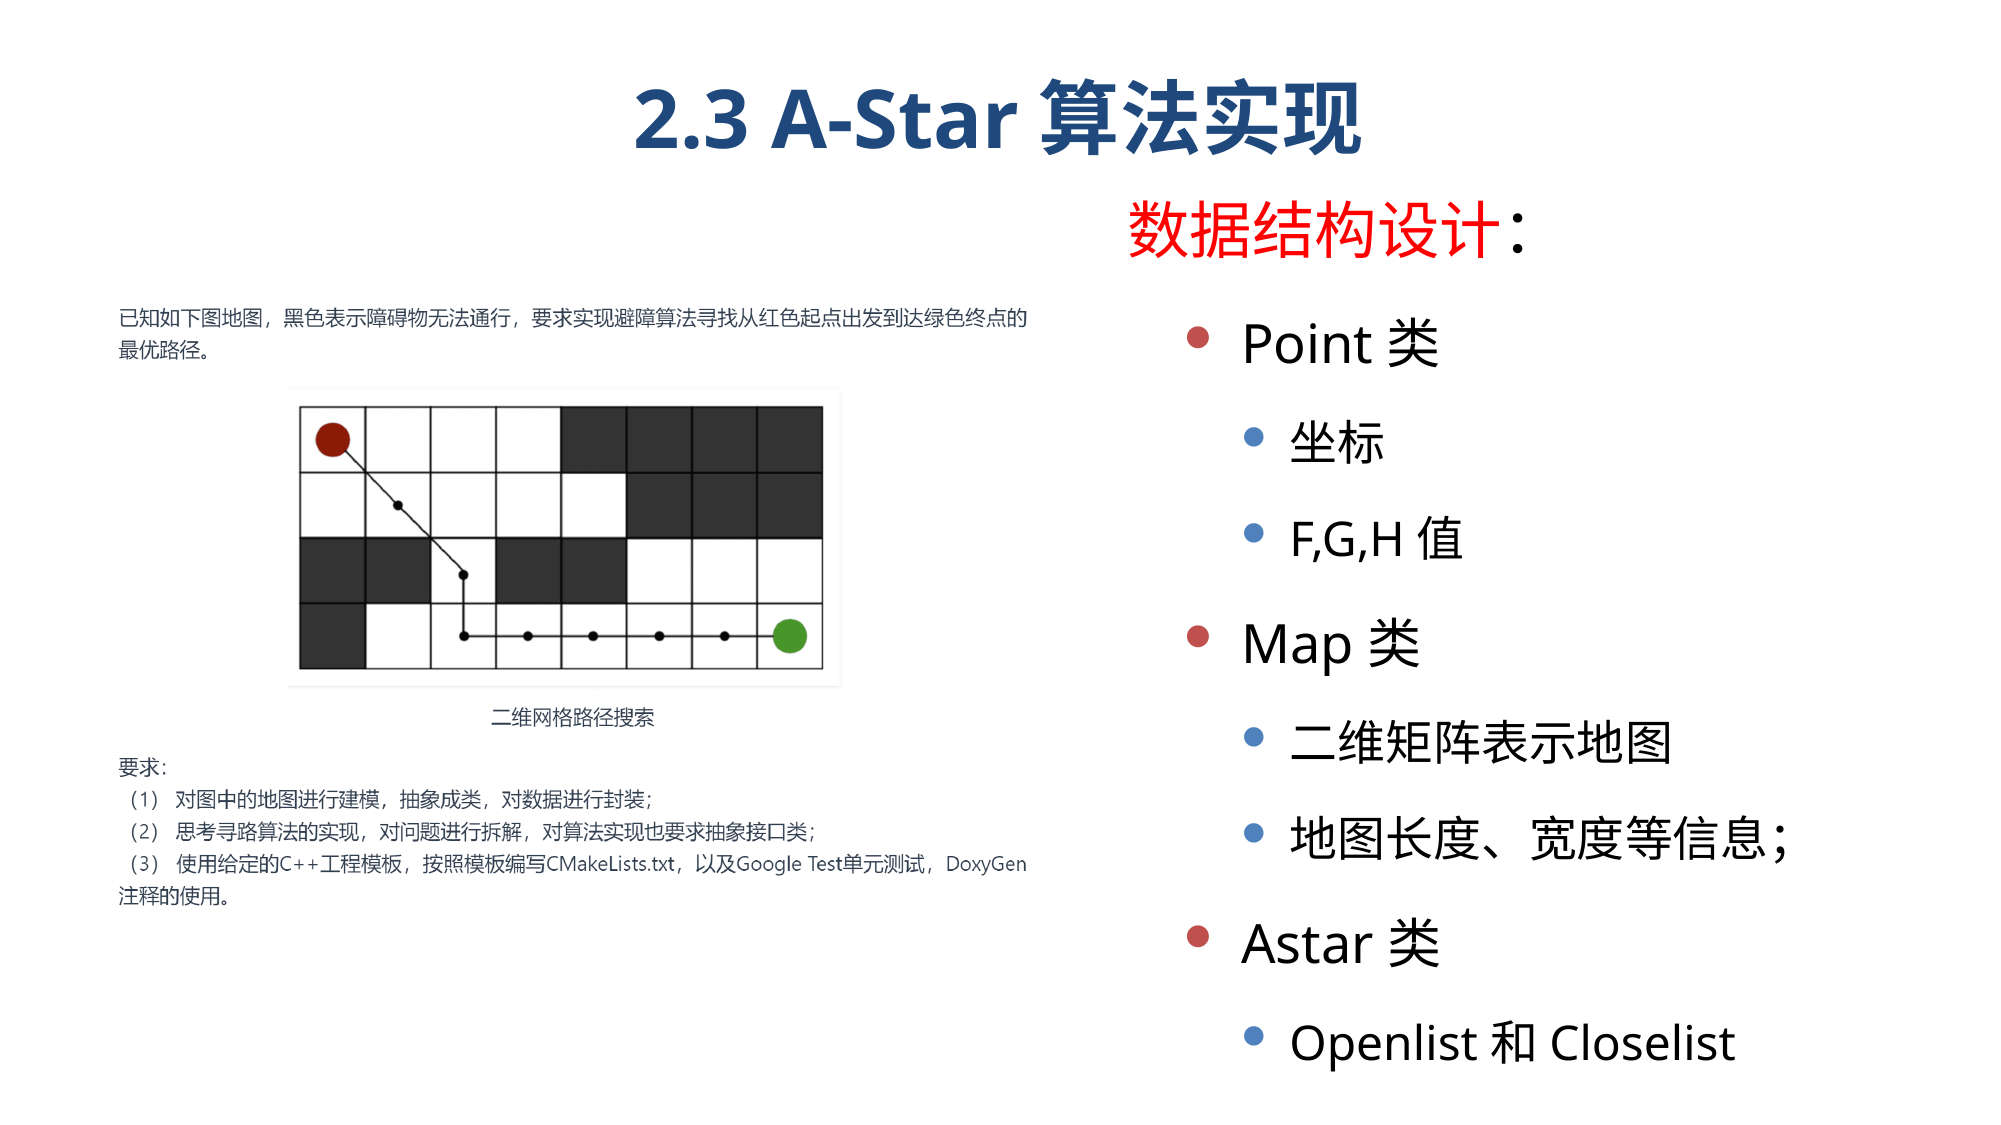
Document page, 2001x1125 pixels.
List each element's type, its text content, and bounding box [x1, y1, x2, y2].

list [78, 292, 1065, 929]
text_box 数据结构设计： Point类 坐标 F,G,H值 Map类 二维矩阵表示地图 地图长度、宽度等信息； Astar类 Openlist和Closelist [1112, 146, 1943, 1076]
title 2.3 A-Star算法实现 [99, 20, 1898, 173]
